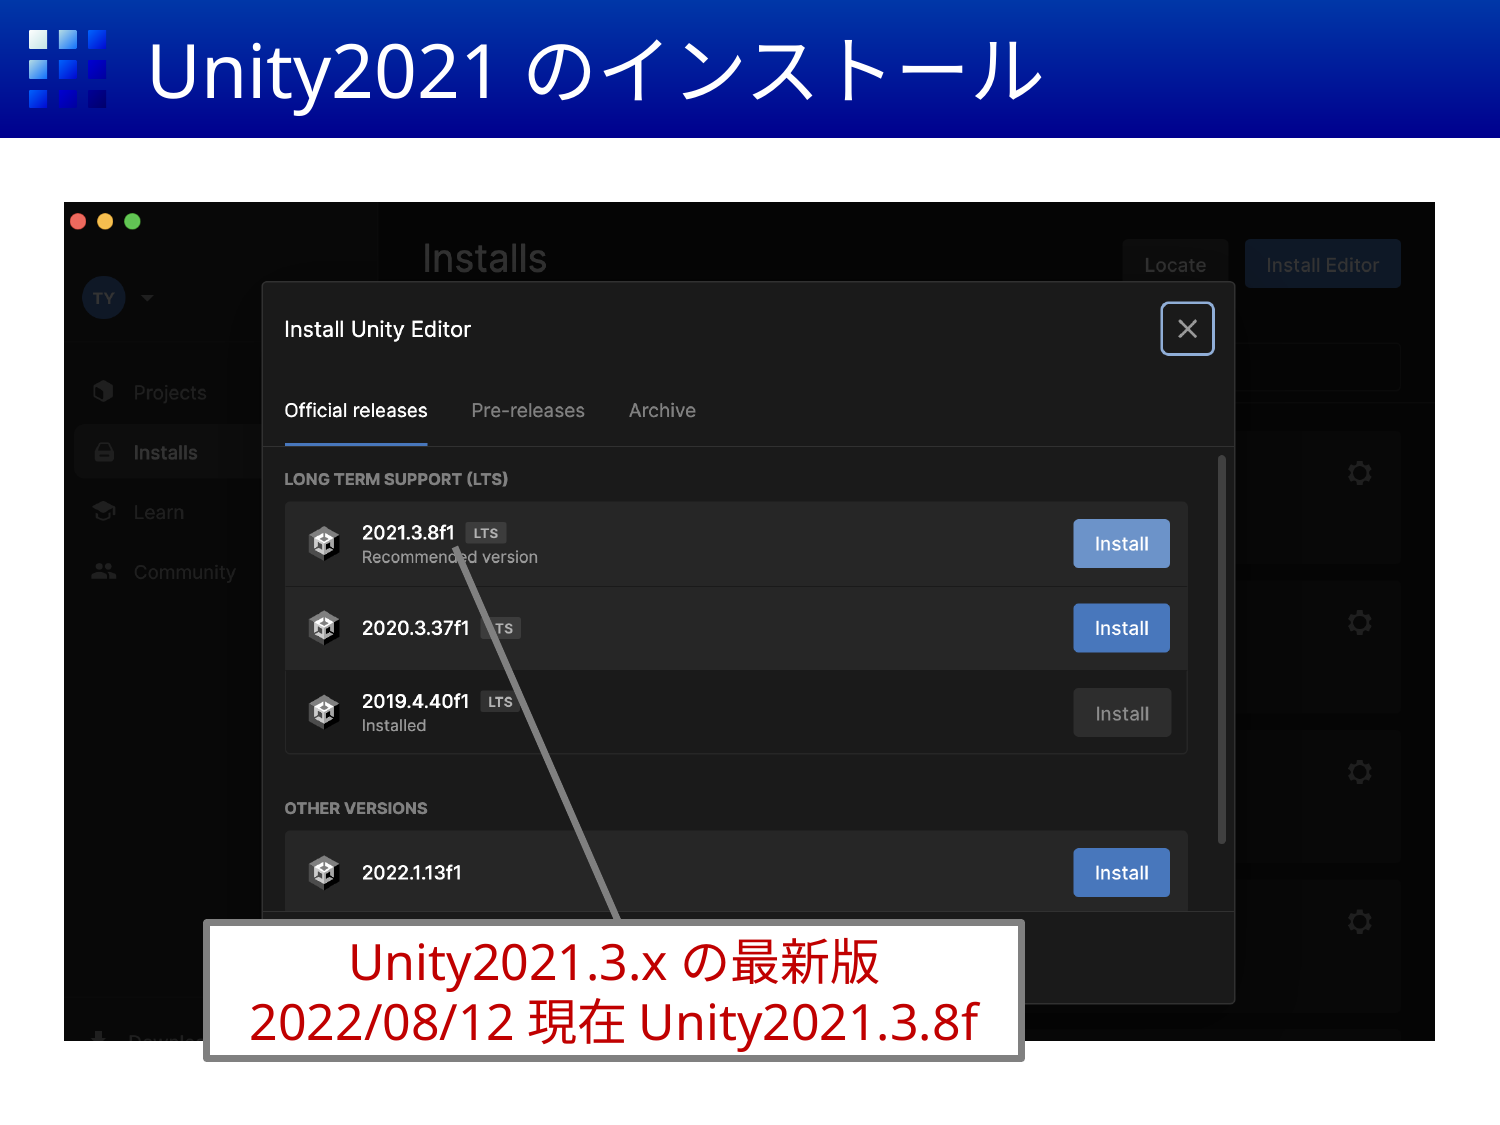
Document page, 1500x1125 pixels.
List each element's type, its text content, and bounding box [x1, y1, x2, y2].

title Unity2021のインストール [131, 21, 1455, 116]
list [64, 201, 1436, 1042]
text_box Unity2021.3.xの最新版 2022/08/12現在Unity2021.3.8f [204, 1049, 1024, 1061]
